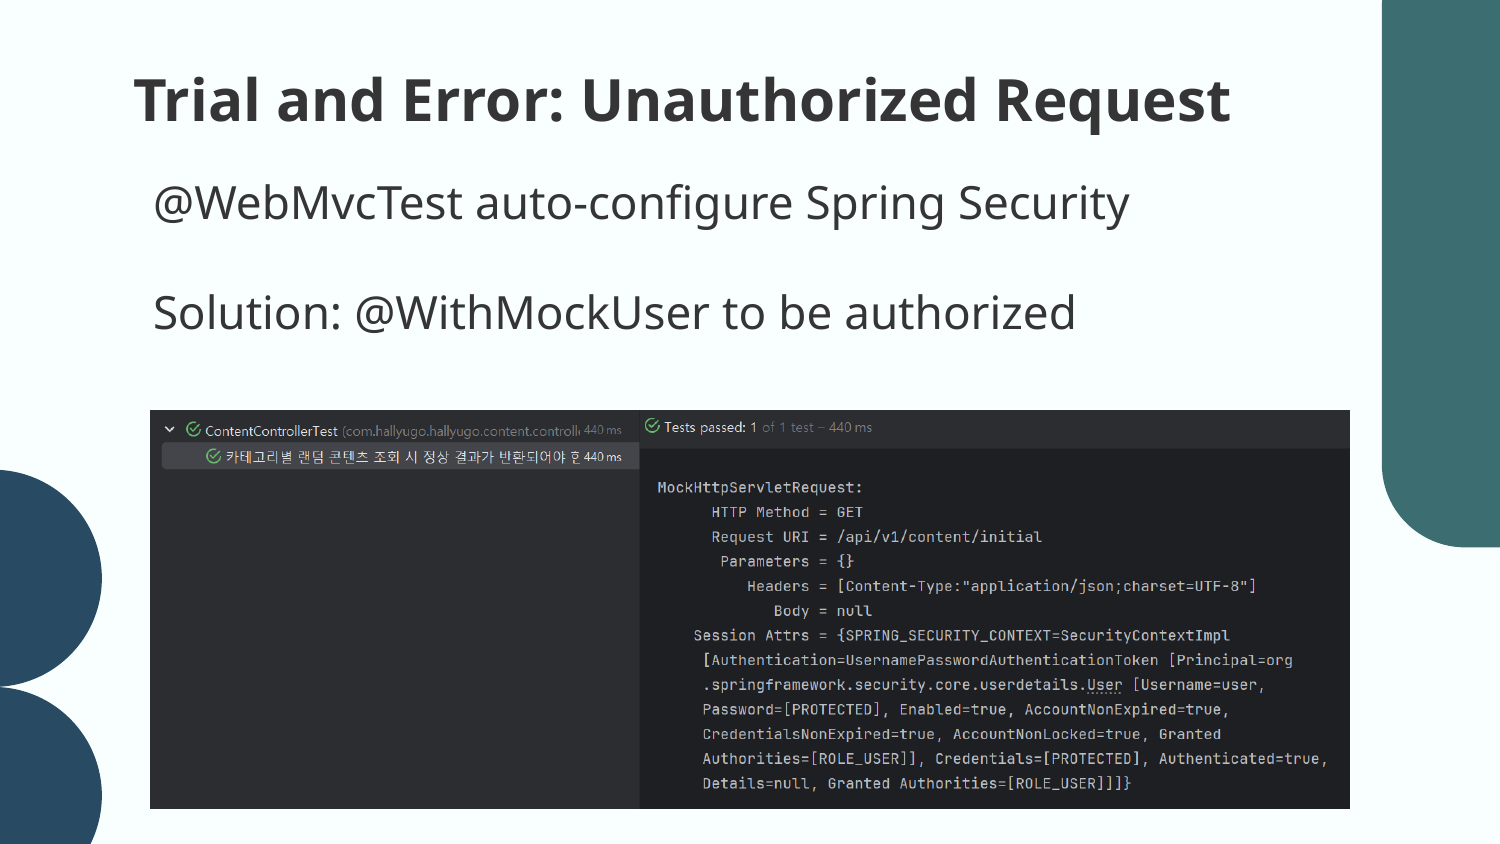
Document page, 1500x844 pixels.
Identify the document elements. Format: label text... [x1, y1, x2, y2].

picture [150, 410, 1350, 809]
title Trial and Error: Unauthorized Request [118, 48, 1382, 143]
text_box @WebMvcTest auto-configure Spring Security Solution: @WithMockUser to be authorized [138, 159, 1274, 354]
